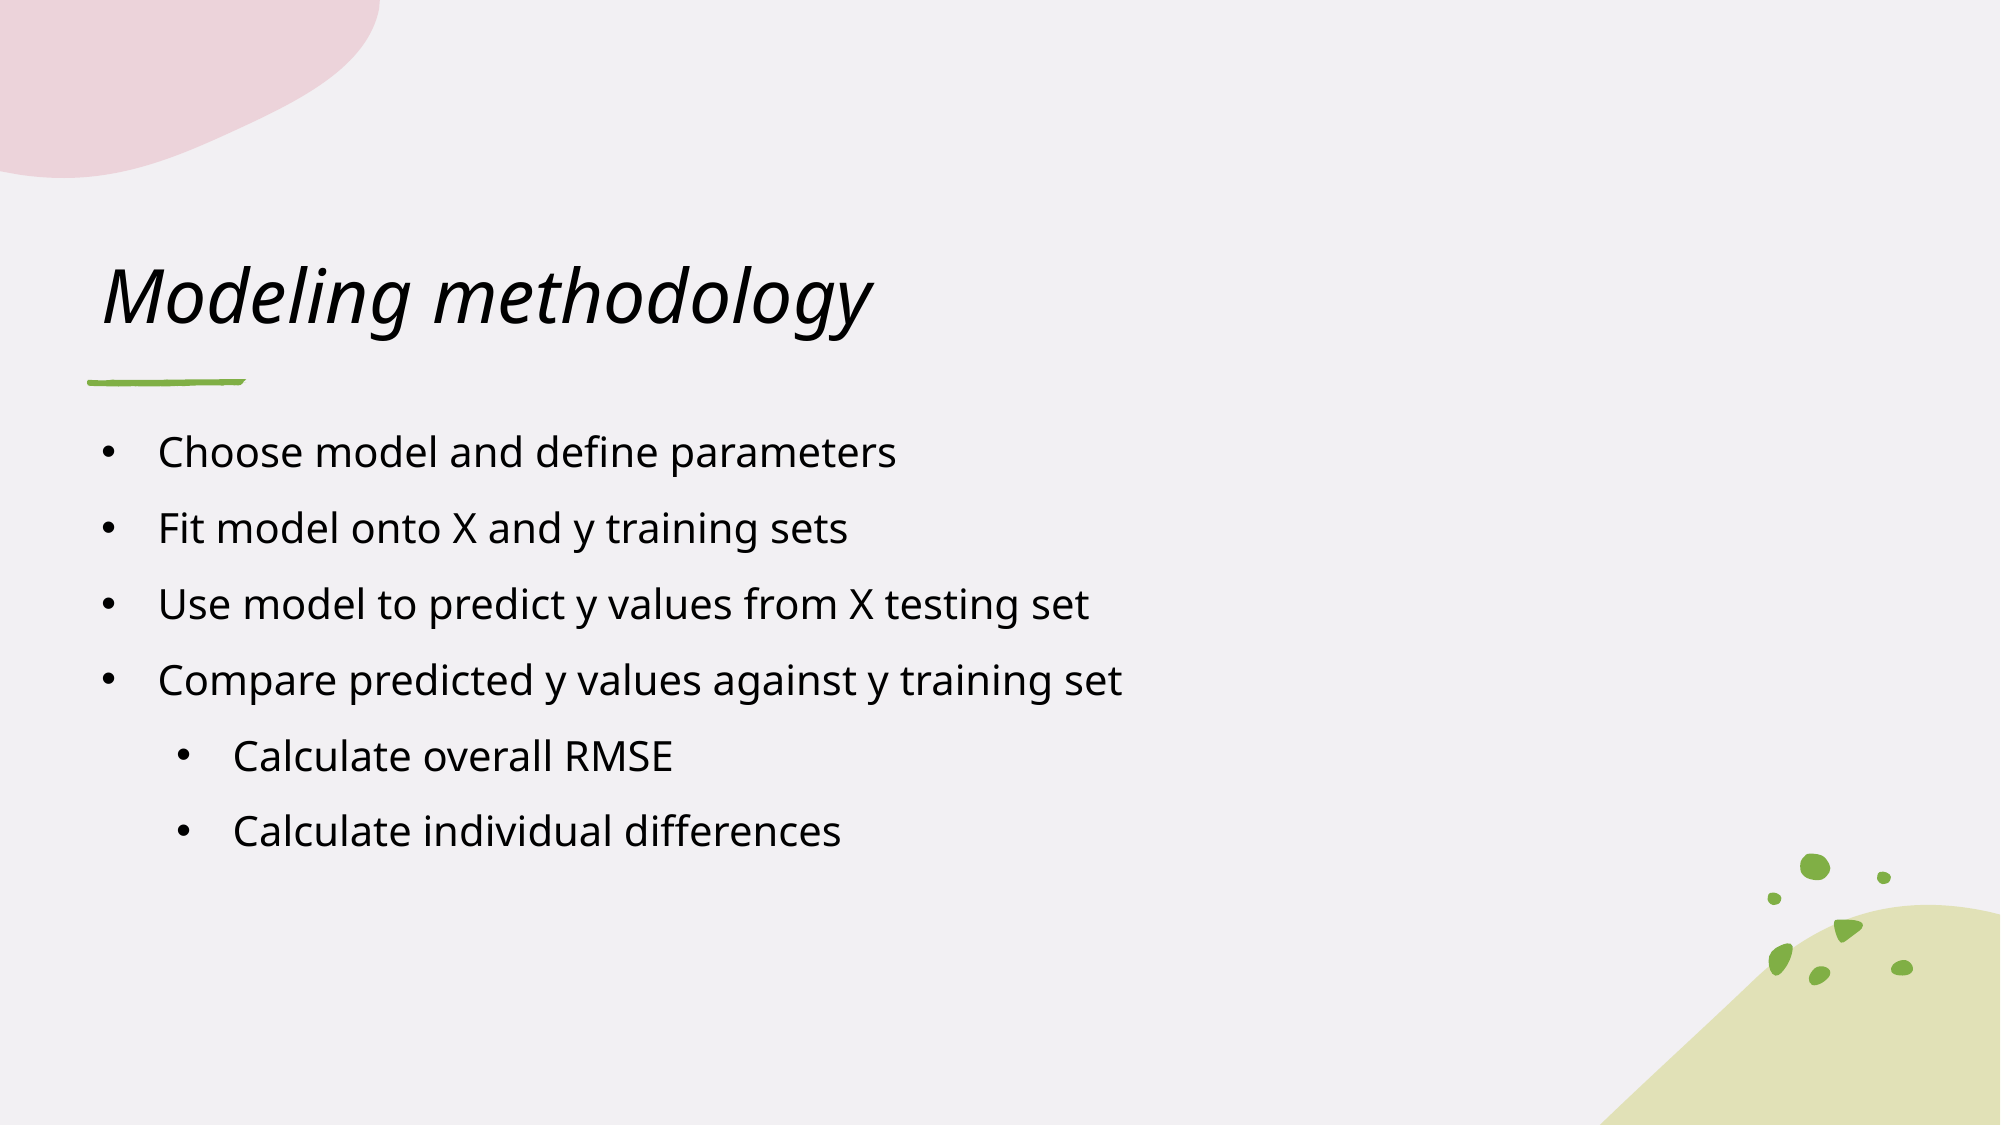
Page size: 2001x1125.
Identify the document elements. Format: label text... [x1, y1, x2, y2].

title Modeling methodology [86, 129, 1740, 347]
list Choose model and define parameters Fit model onto X and y training sets Use model to predict y values from X testing set Compare predicted y values against y training set Calculate overall RMSE Calculate individual differences [86, 413, 1740, 996]
